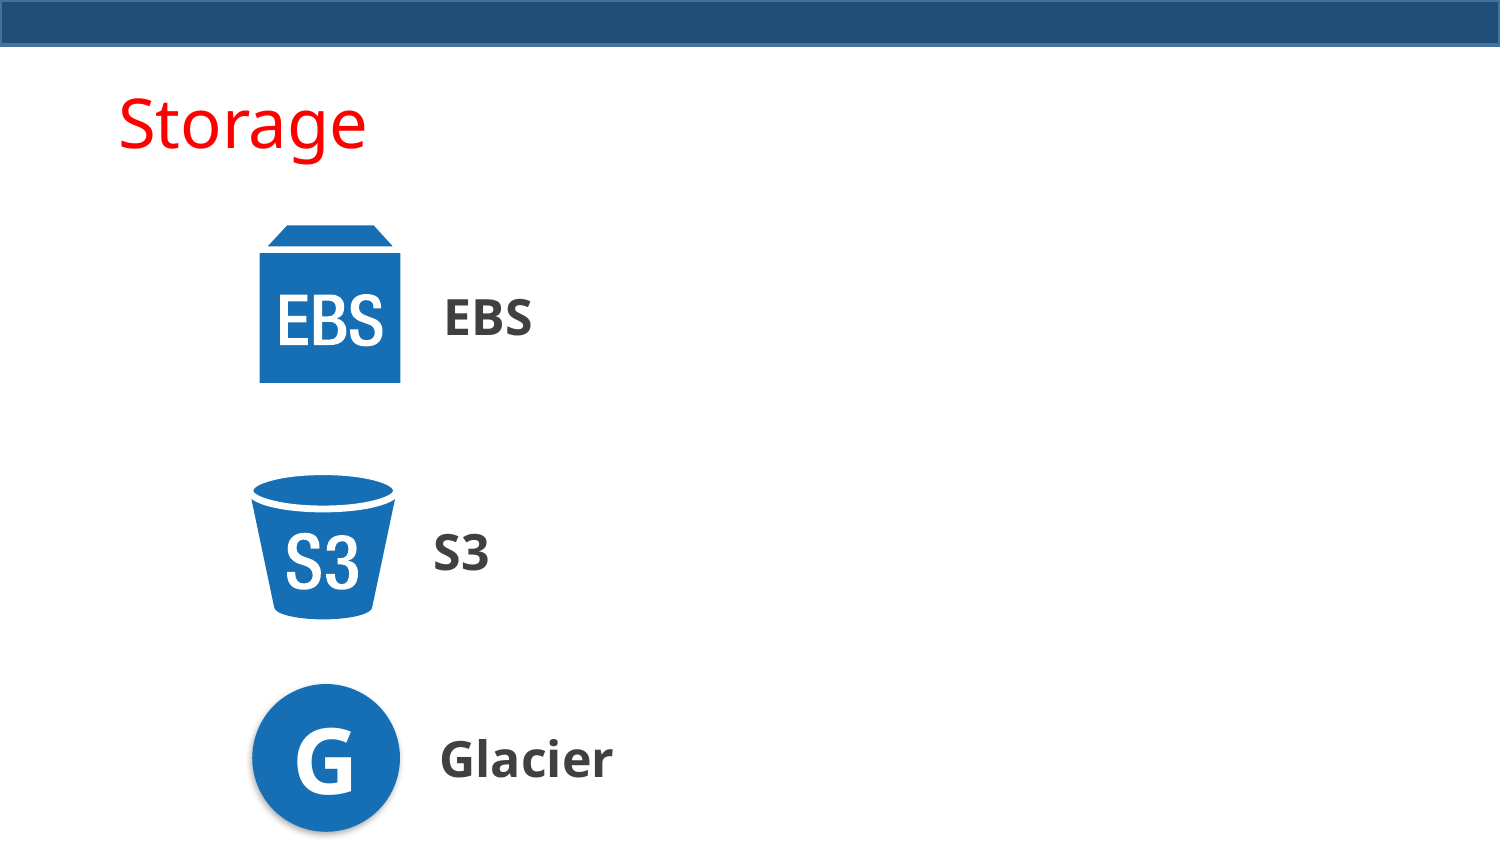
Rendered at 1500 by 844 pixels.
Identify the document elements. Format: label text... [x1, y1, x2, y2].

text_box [251, 218, 409, 384]
text_box EBS [428, 278, 794, 354]
title Storage [103, 44, 1397, 208]
text_box Glacier [424, 720, 841, 795]
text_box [246, 468, 401, 620]
text_box G [251, 683, 401, 833]
text_box S3 [419, 512, 574, 588]
